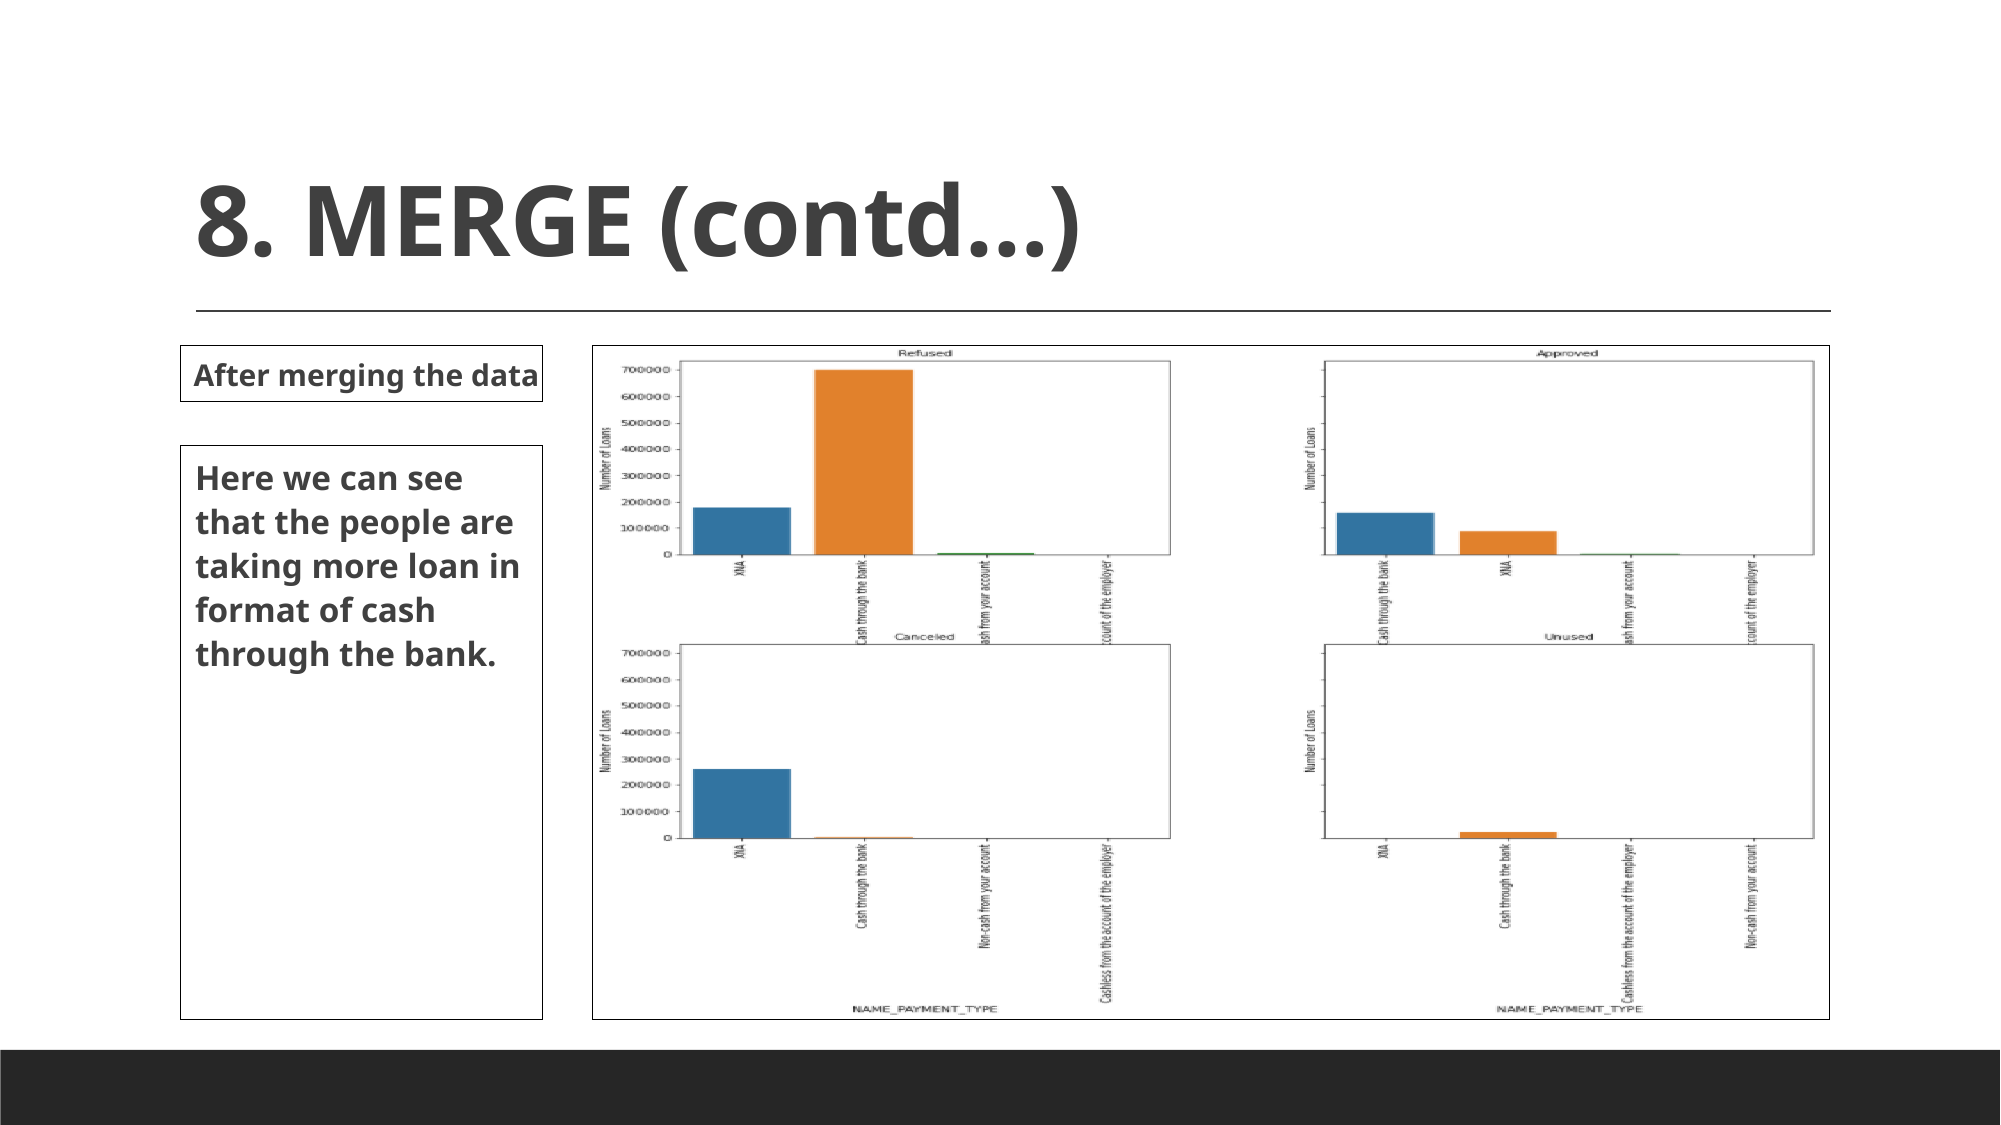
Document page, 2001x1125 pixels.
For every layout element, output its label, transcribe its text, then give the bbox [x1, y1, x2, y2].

text_box Here we can see that the people are taking more loan in format of cash through the bank. [180, 445, 543, 1020]
picture [591, 345, 1831, 1021]
list After merging the data [180, 345, 543, 402]
title 8. MERGE (contd…) [180, 47, 1830, 285]
